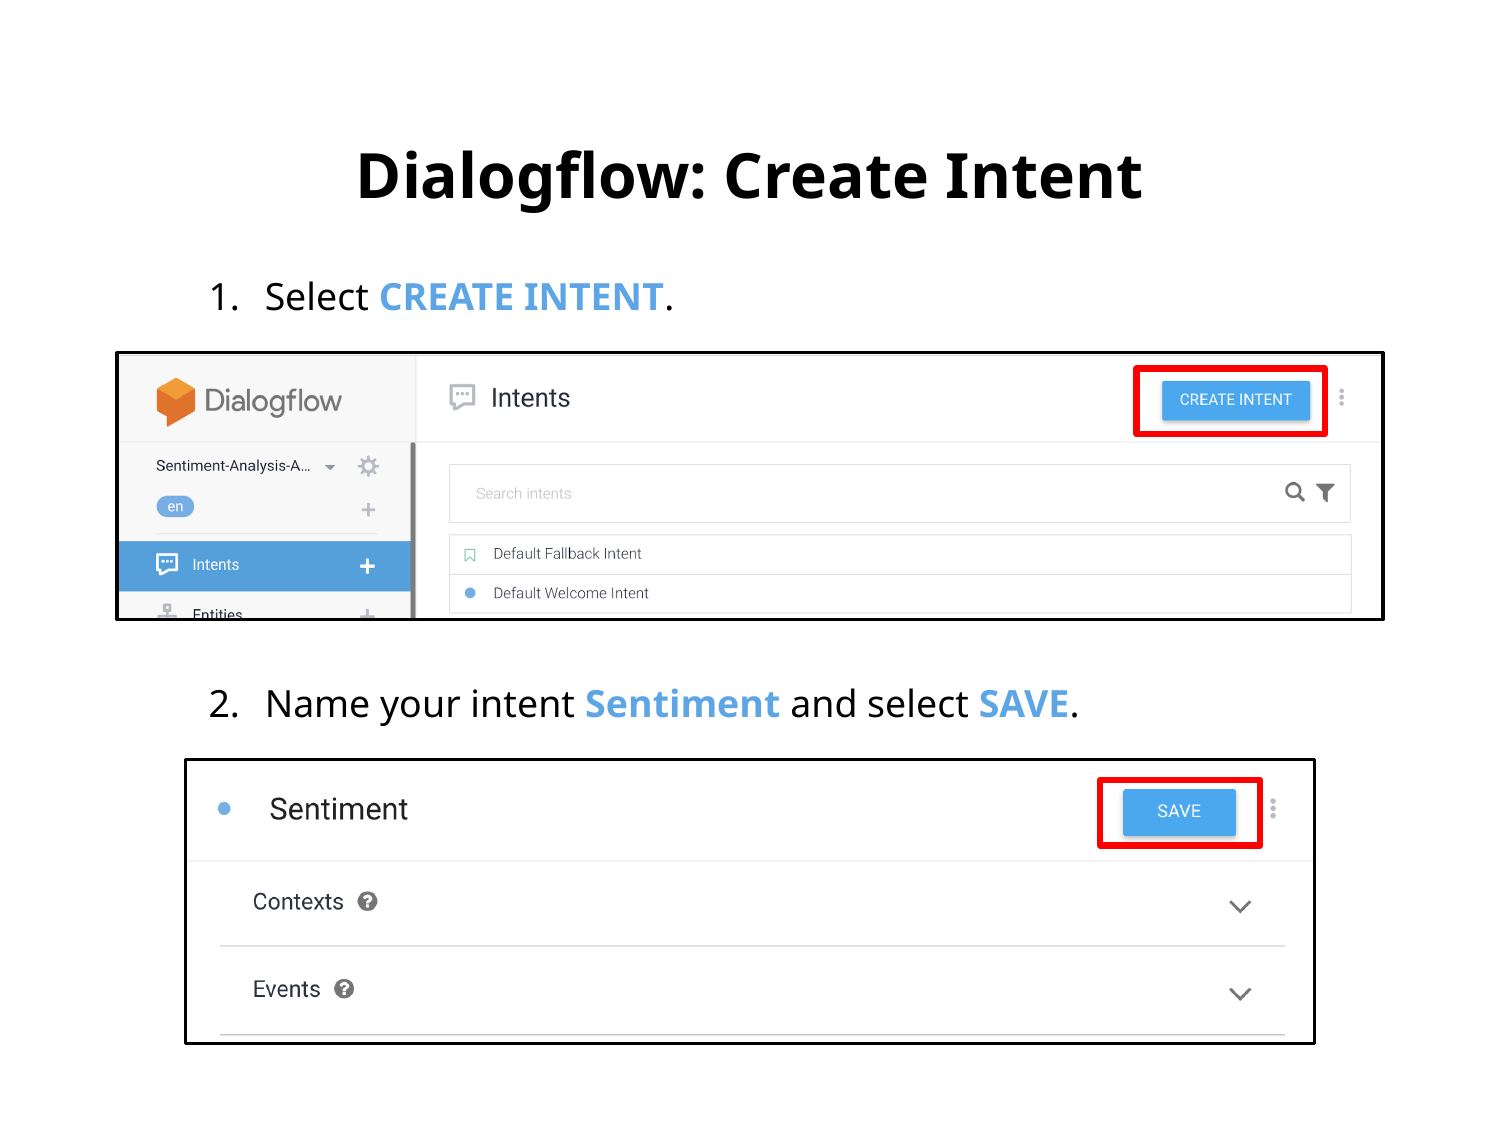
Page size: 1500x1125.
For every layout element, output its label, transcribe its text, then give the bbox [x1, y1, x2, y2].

text_box Name your intent Sentiment and select SAVE. [174, 656, 1325, 748]
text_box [118, 354, 1382, 619]
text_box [186, 761, 1314, 1042]
text_box Dialogflow: Create Intent [26, 106, 1474, 242]
text_box Select CREATE INTENT. [174, 249, 1325, 341]
